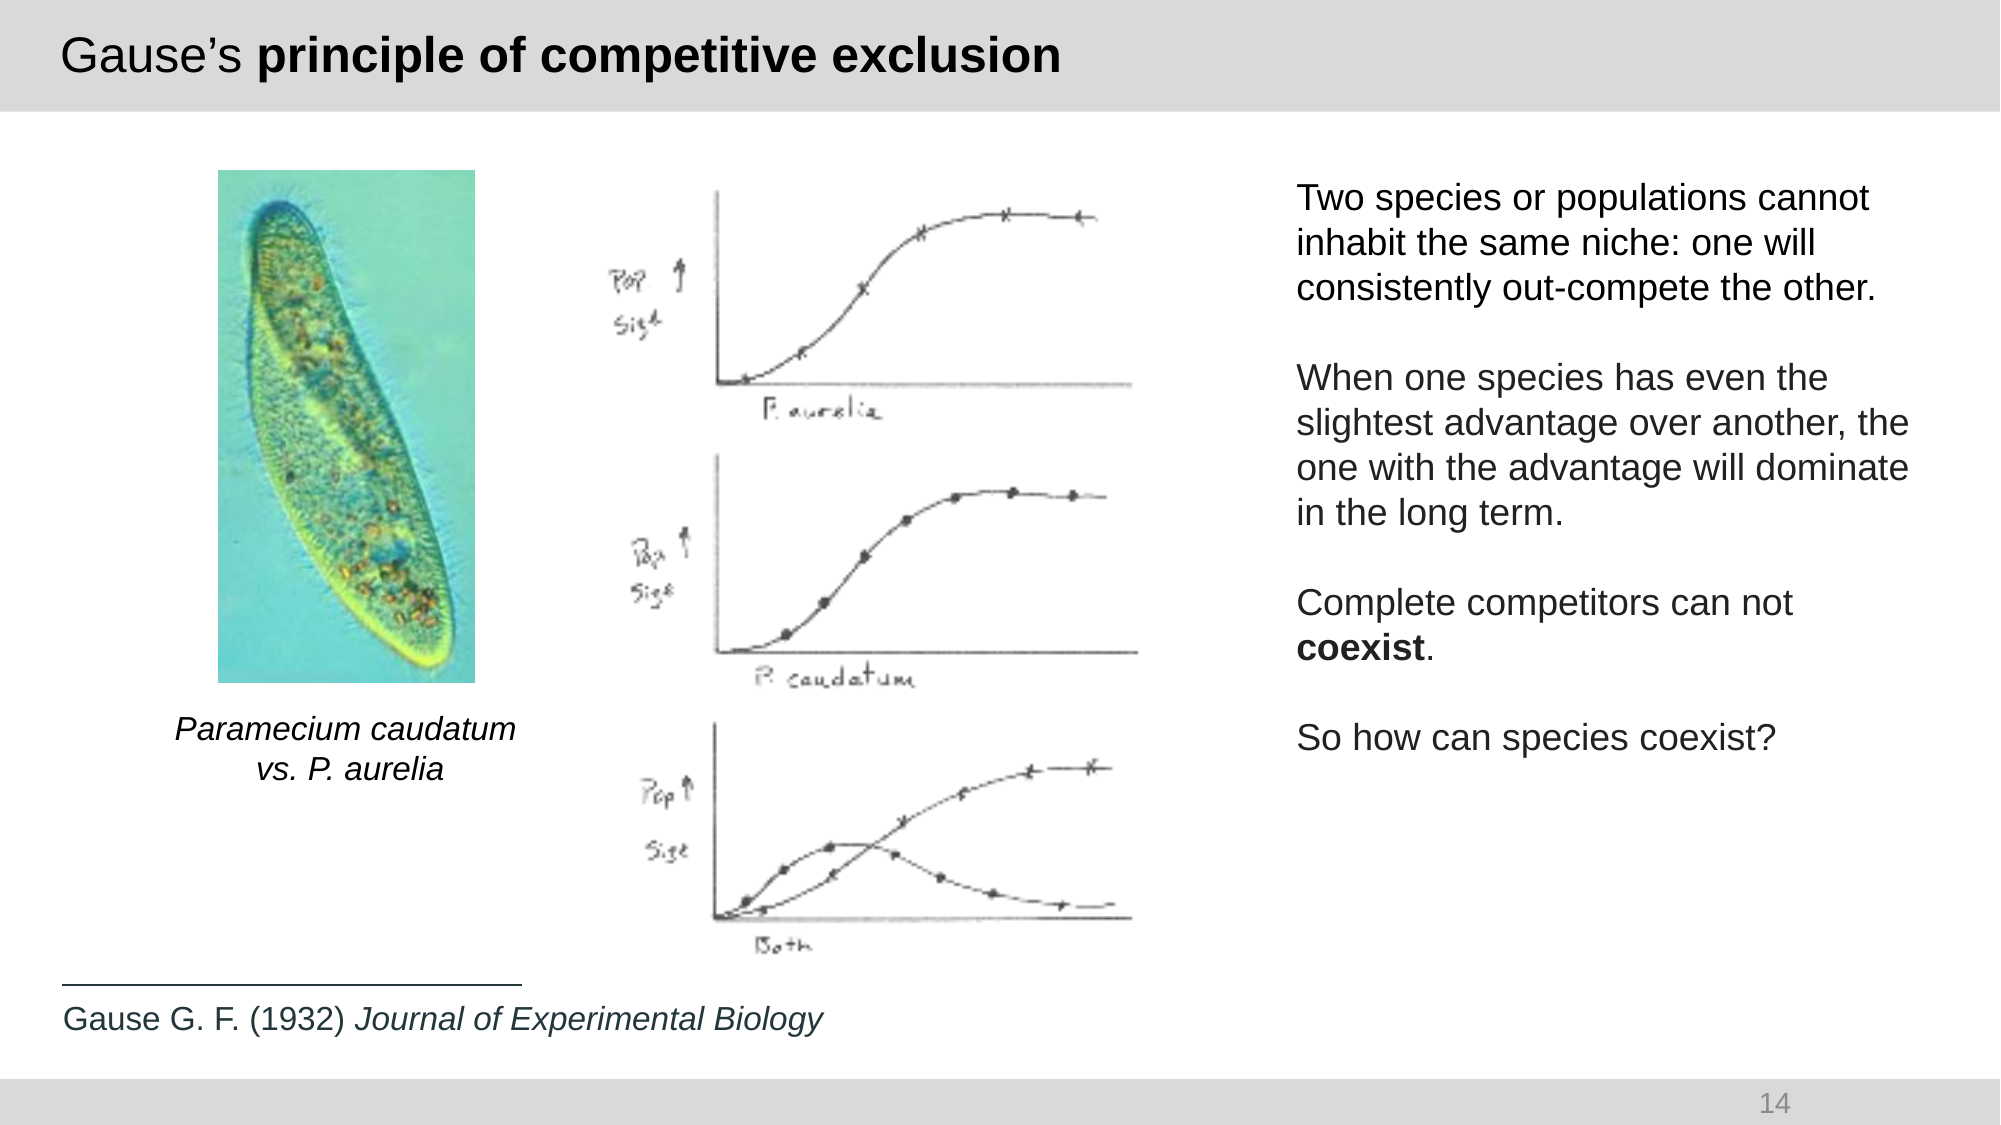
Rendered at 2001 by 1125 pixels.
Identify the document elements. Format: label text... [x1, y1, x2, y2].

text_box Two species or populations cannot inhabit the same niche: one will consistently out-compete the other. When one species has even the slightest advantage over another, the one with the advantage will dominate in the long term. Complete competitors can not coexist. So how can species coexist? [1281, 166, 1925, 766]
picture [583, 165, 1150, 980]
title Gause’s principle of competitive exclusion [0, 0, 2000, 112]
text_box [157, 170, 544, 797]
slide_number 14 [1550, 1079, 2000, 1125]
footer [0, 1079, 1550, 1125]
text_box Gause G. F. (1932) Journal of Experimental Biology [48, 989, 1060, 1045]
